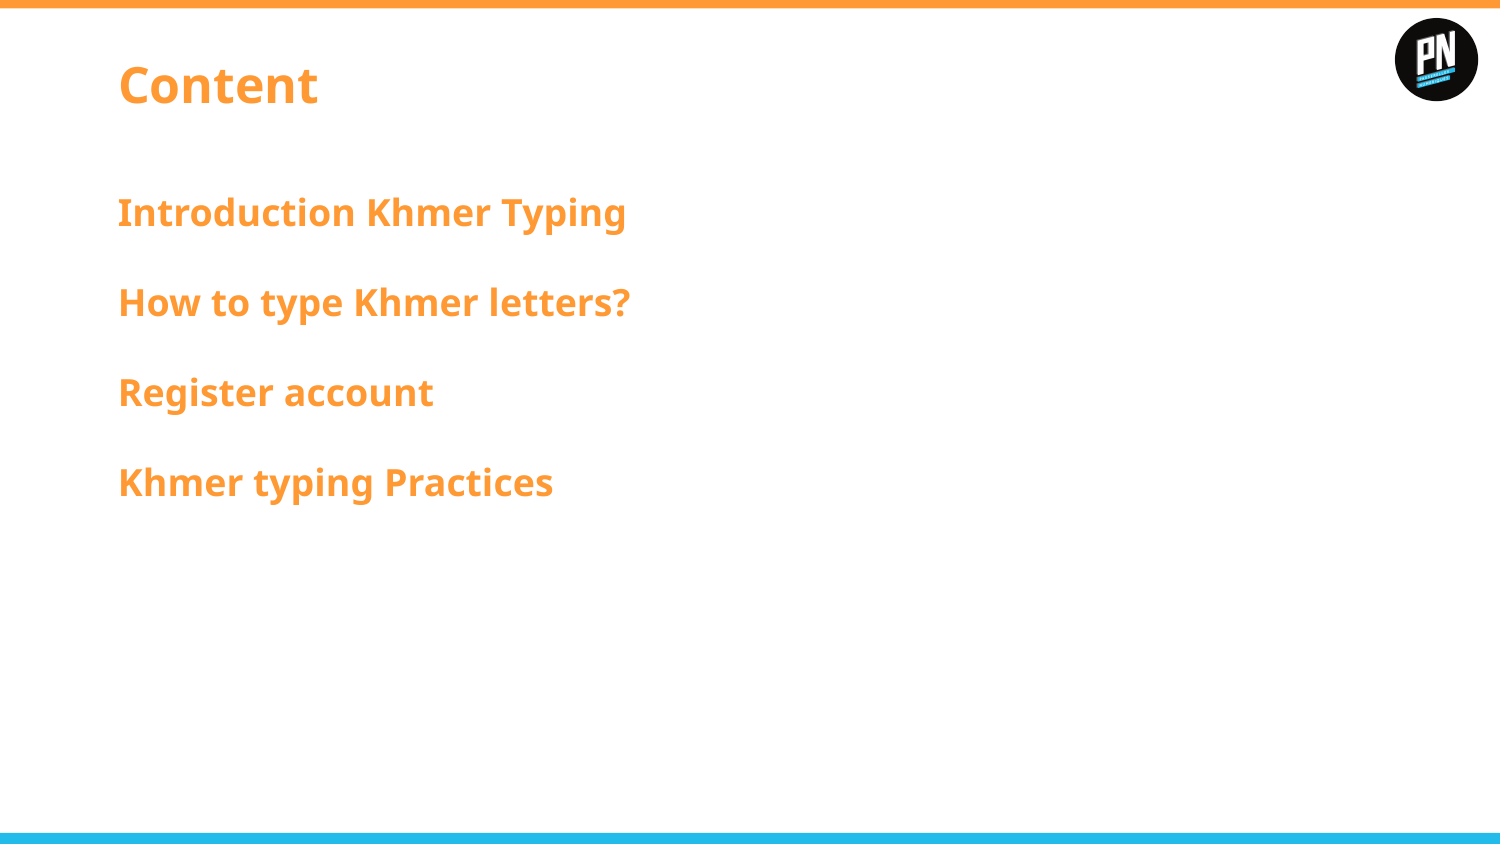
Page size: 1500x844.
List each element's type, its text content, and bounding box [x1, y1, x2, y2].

text_box Introduction Khmer Typing How to type Khmer letters? Register account Khmer typing Practices [103, 136, 1313, 512]
title Content [103, 45, 1397, 159]
picture [1394, 17, 1479, 102]
